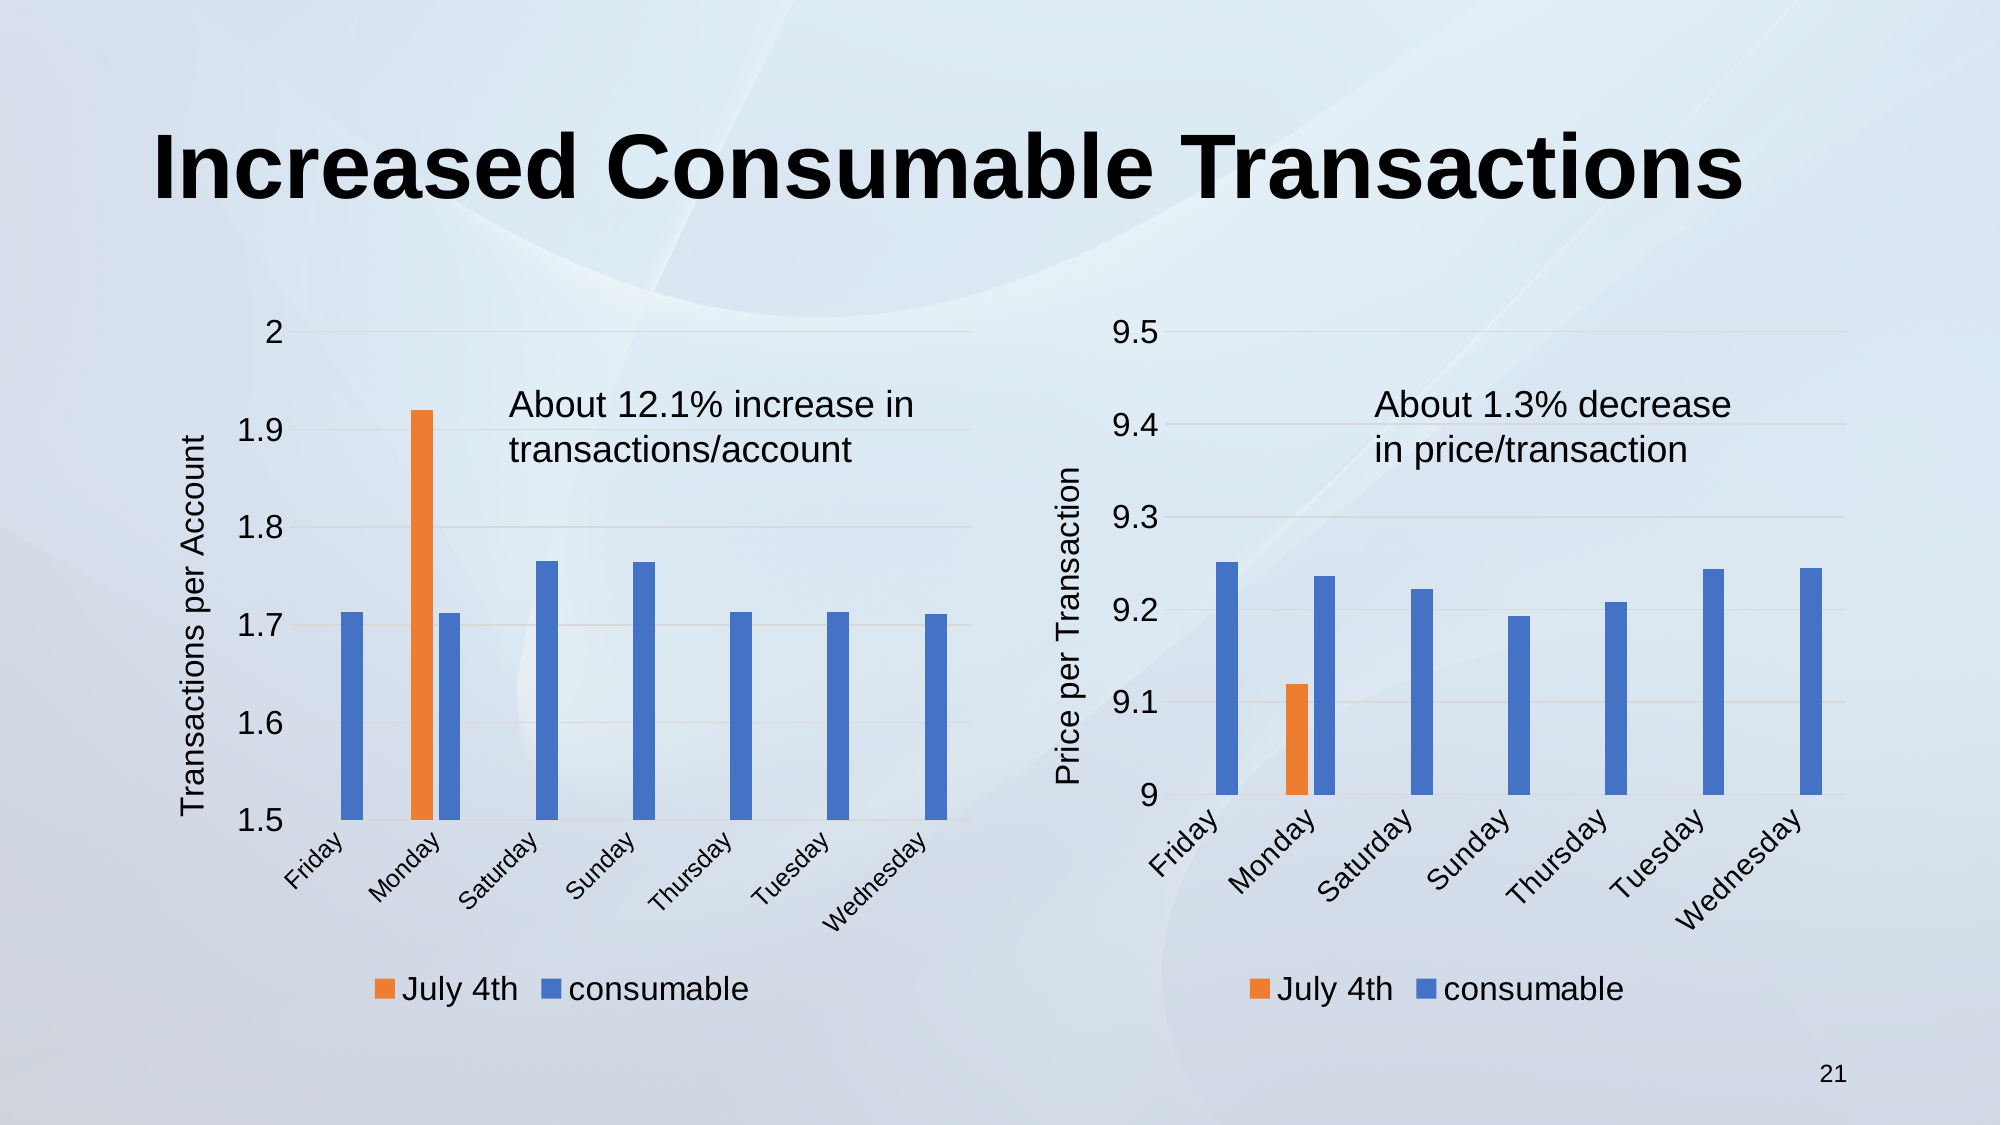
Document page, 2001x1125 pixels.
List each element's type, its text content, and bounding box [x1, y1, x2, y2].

slide_number 21 [1412, 1042, 1863, 1103]
chart [137, 299, 988, 1014]
title Increased Consumable Transactions [137, 59, 1863, 278]
chart [1012, 299, 1863, 1014]
